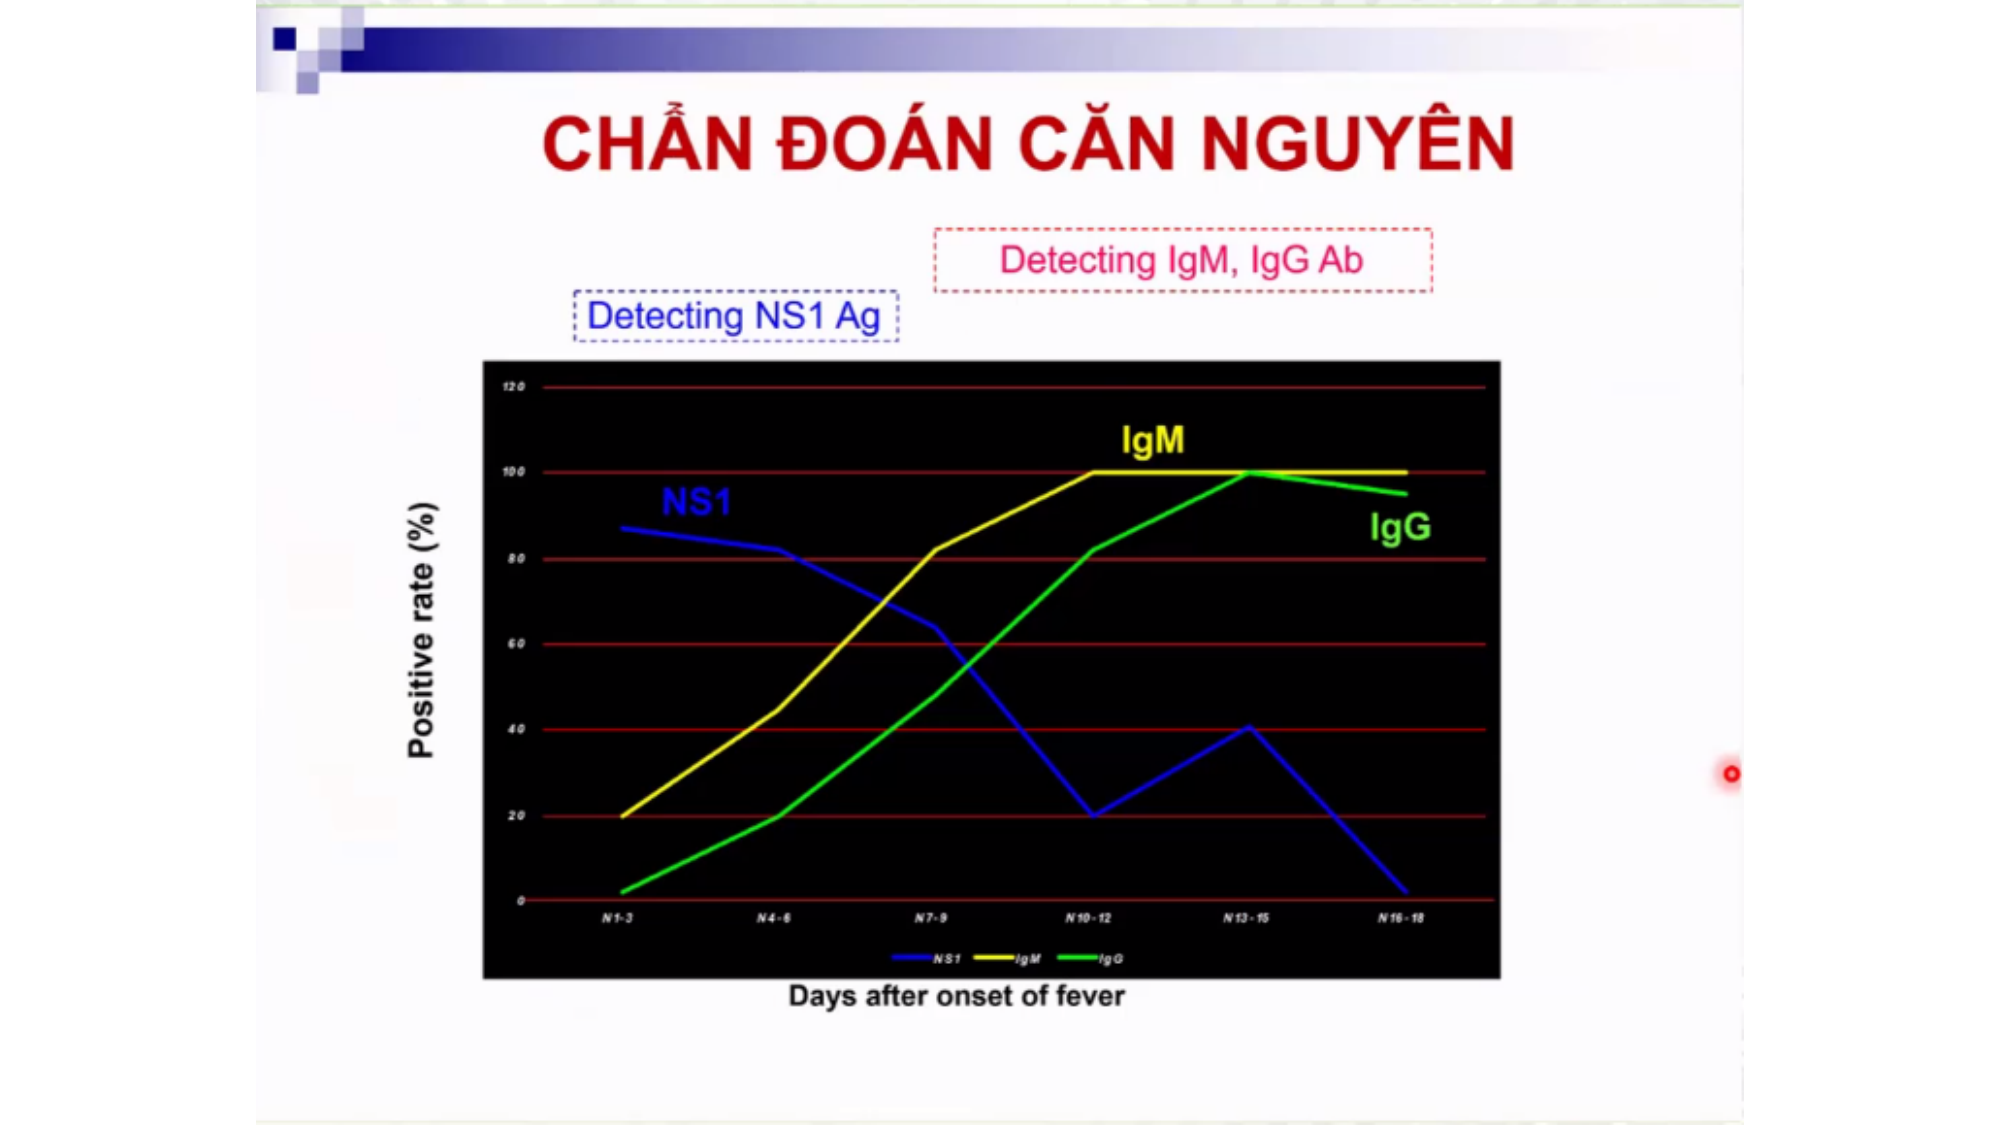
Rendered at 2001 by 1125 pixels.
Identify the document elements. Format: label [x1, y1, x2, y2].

picture [256, 0, 1744, 1125]
